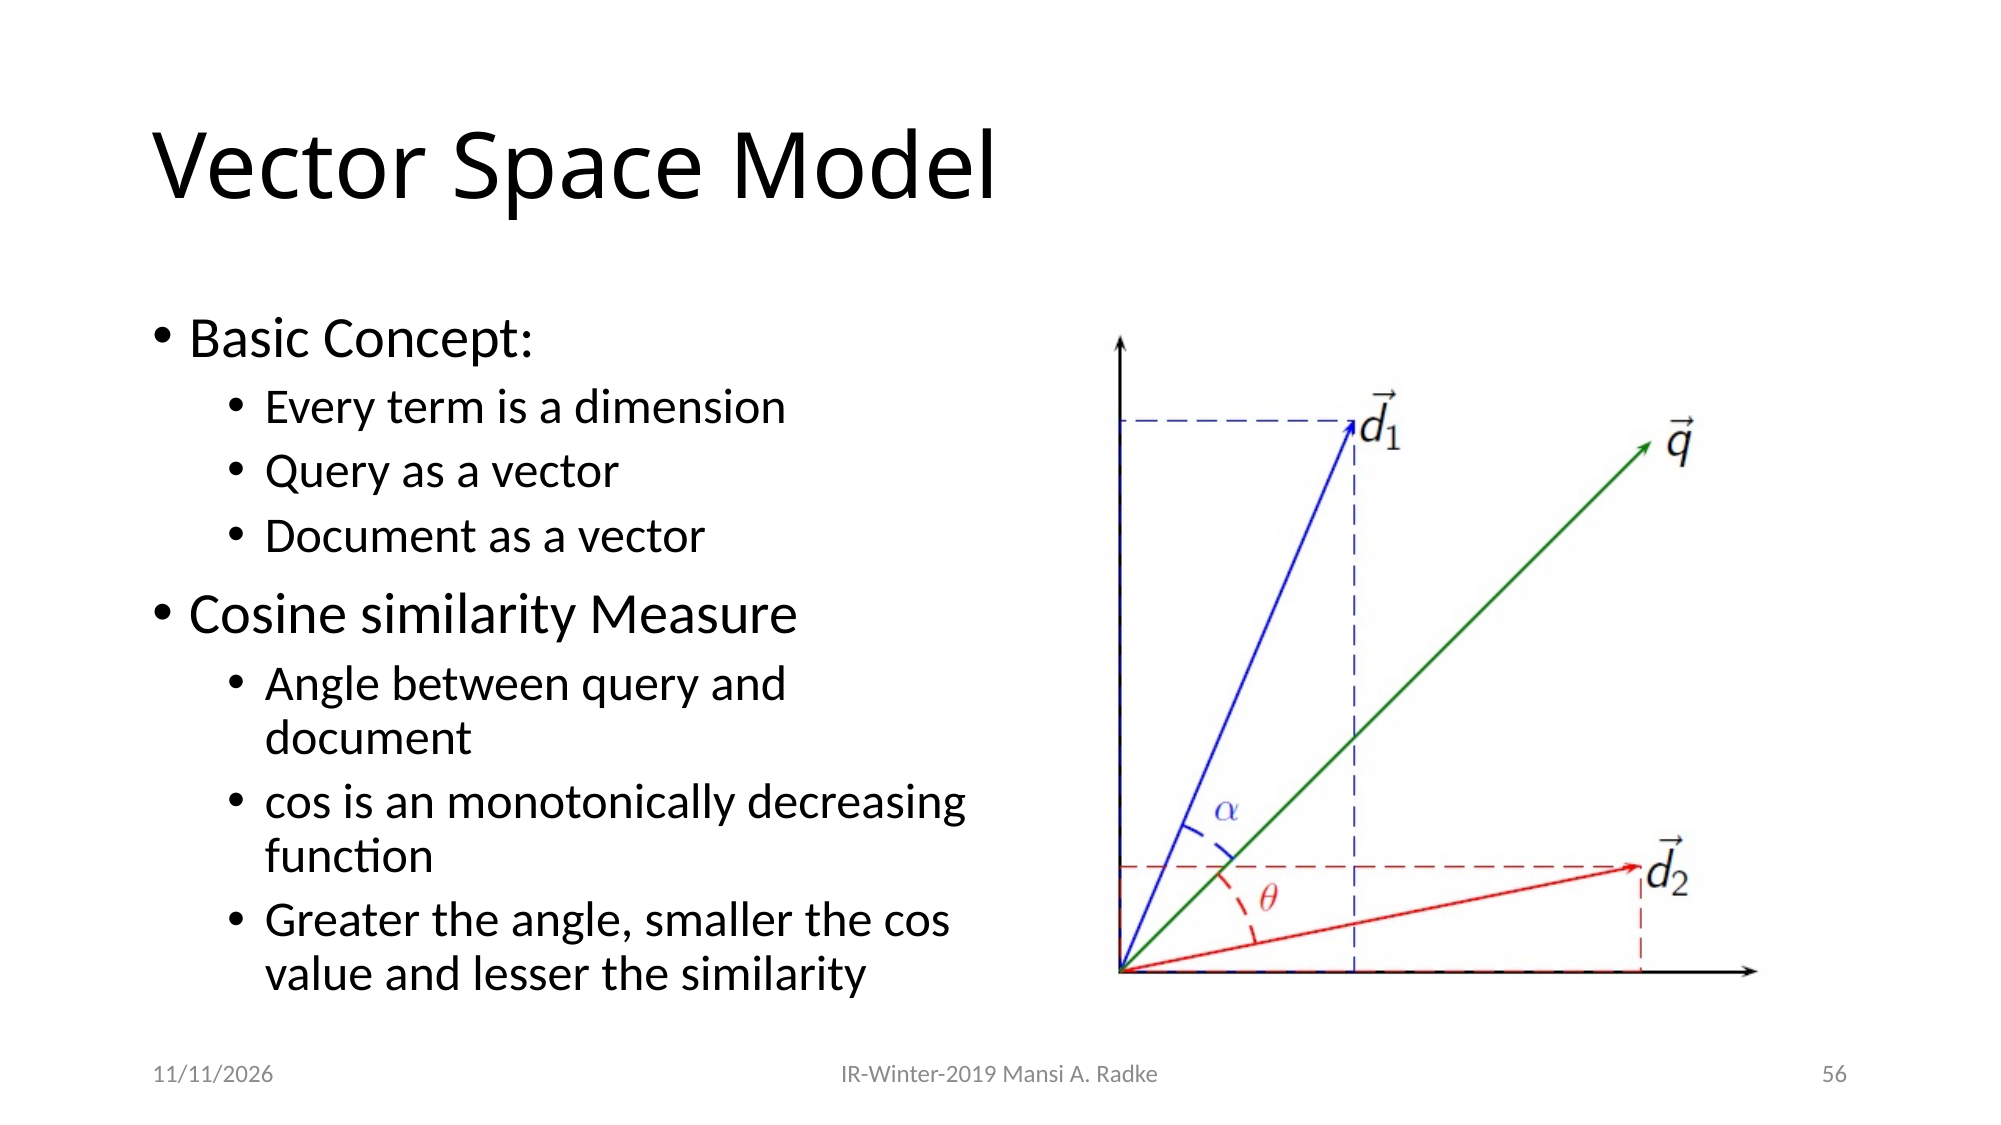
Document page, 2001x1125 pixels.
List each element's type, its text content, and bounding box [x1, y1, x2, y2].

slide_number 56 [1412, 1042, 1863, 1103]
footer IR-Winter-2019 Mansi A. Radke [662, 1042, 1338, 1103]
list Basic Concept: Every term is a dimension Query as a vector Document as a vector Cosine similarity Measure Angle between query and document cos is an monotonically decreasing function Greater the angle, smaller the cos value and lesser the similarity [137, 299, 988, 1014]
title Vector Space Model [137, 59, 1863, 278]
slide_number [137, 1042, 588, 1103]
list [1103, 328, 1772, 985]
